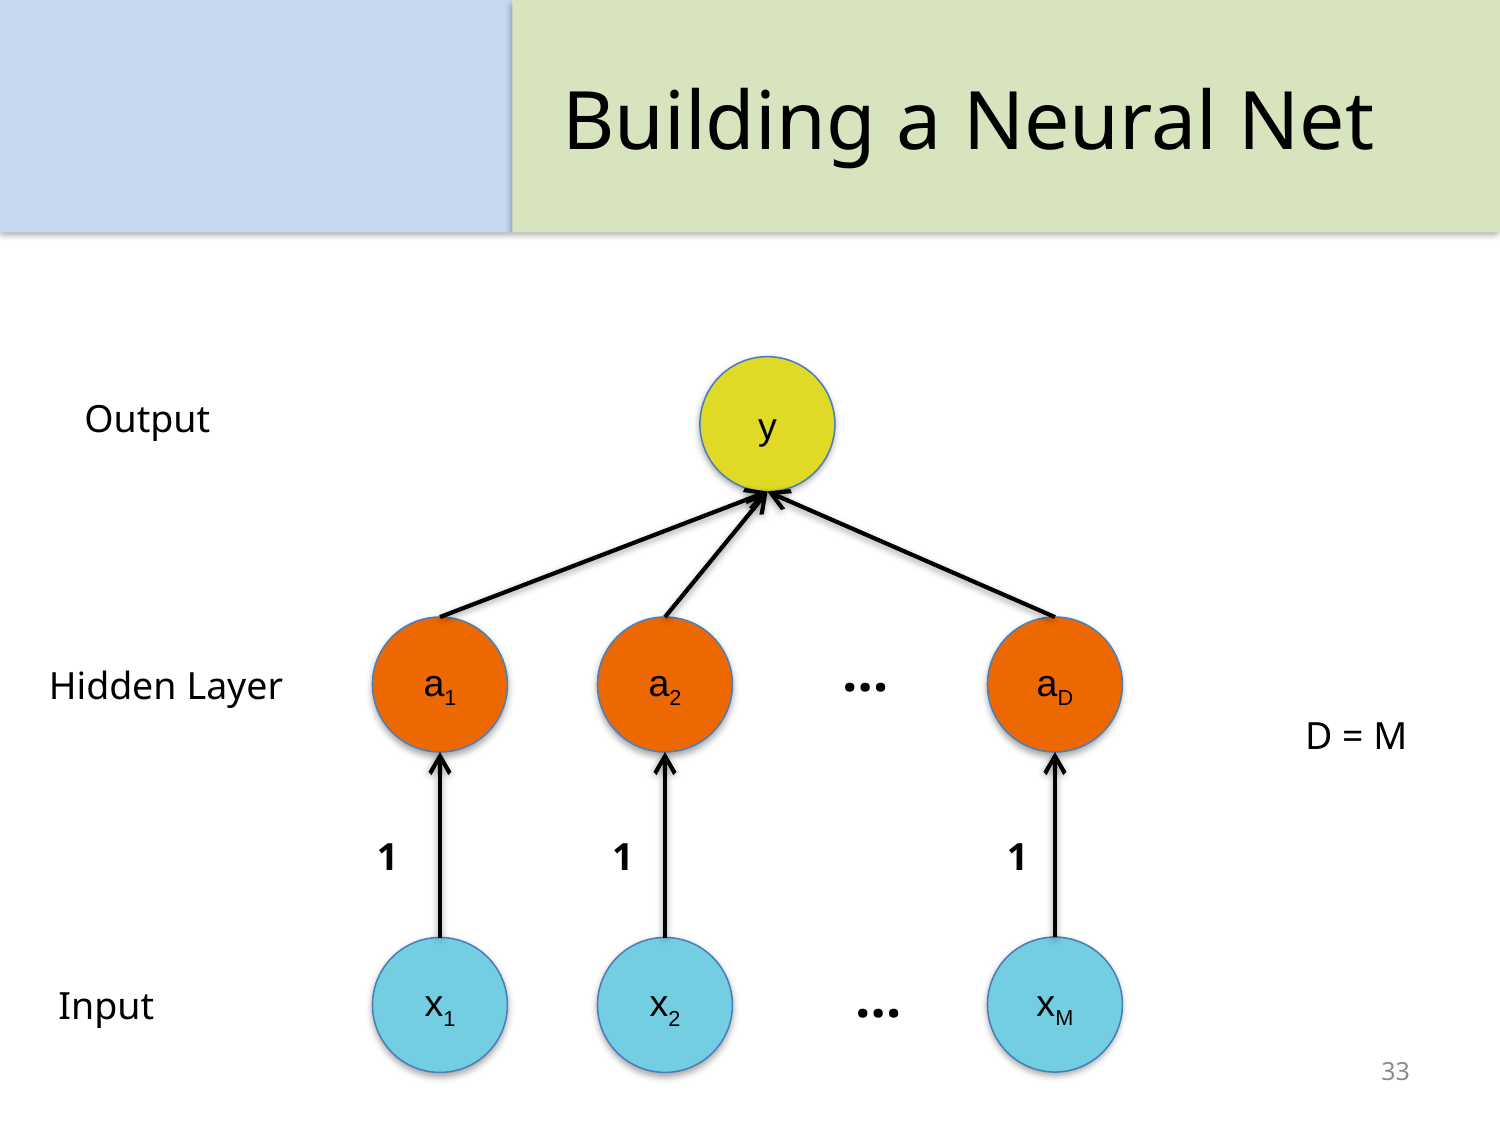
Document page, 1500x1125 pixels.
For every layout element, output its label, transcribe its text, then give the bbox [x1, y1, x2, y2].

text_box 1 [585, 825, 660, 886]
text_box x2 [596, 937, 734, 1074]
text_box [540, 390, 667, 719]
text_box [653, 502, 780, 606]
title Building a Neural Net [512, 23, 1425, 211]
slide_number 33 [1074, 1042, 1425, 1103]
text_box aD [986, 616, 1124, 753]
text_box xM [986, 936, 1124, 1073]
text_box Output [69, 387, 282, 448]
text_box 1 [980, 825, 1050, 886]
text_box a1 [371, 616, 509, 753]
text_box Hidden Layer [0, 654, 335, 715]
text_box … [834, 955, 923, 1036]
text_box Input [0, 974, 213, 1035]
text_box a2 [611, 617, 734, 753]
text_box … [822, 630, 910, 710]
text_box y [699, 355, 836, 489]
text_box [848, 410, 975, 699]
text_box x1 [371, 937, 509, 1074]
text_box D = M [1187, 704, 1500, 765]
text_box 1 [350, 825, 425, 886]
